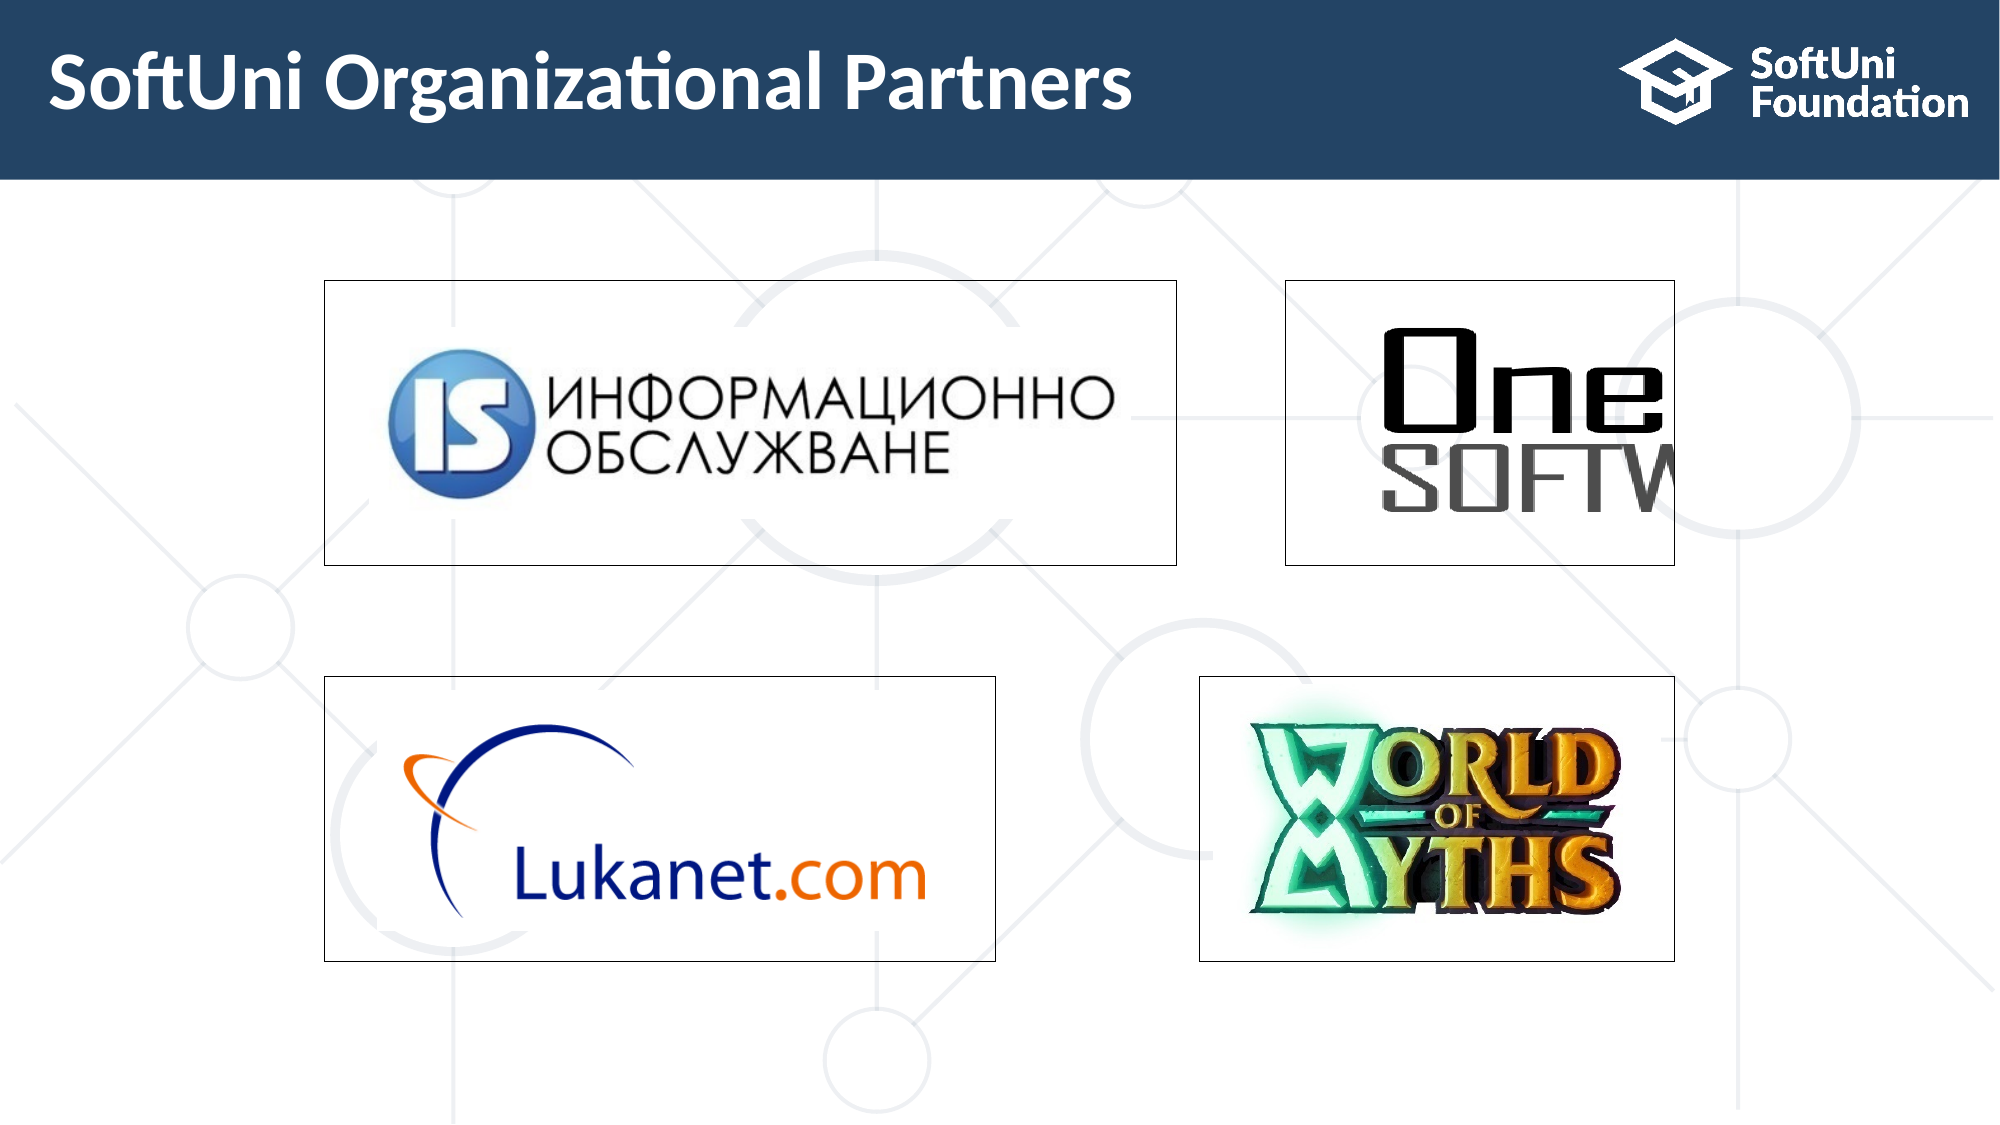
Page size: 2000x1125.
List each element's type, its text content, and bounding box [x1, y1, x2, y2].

picture [1618, 38, 1968, 125]
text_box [324, 280, 1675, 962]
text_box SoftUni Organizational Partners [31, 16, 1591, 162]
